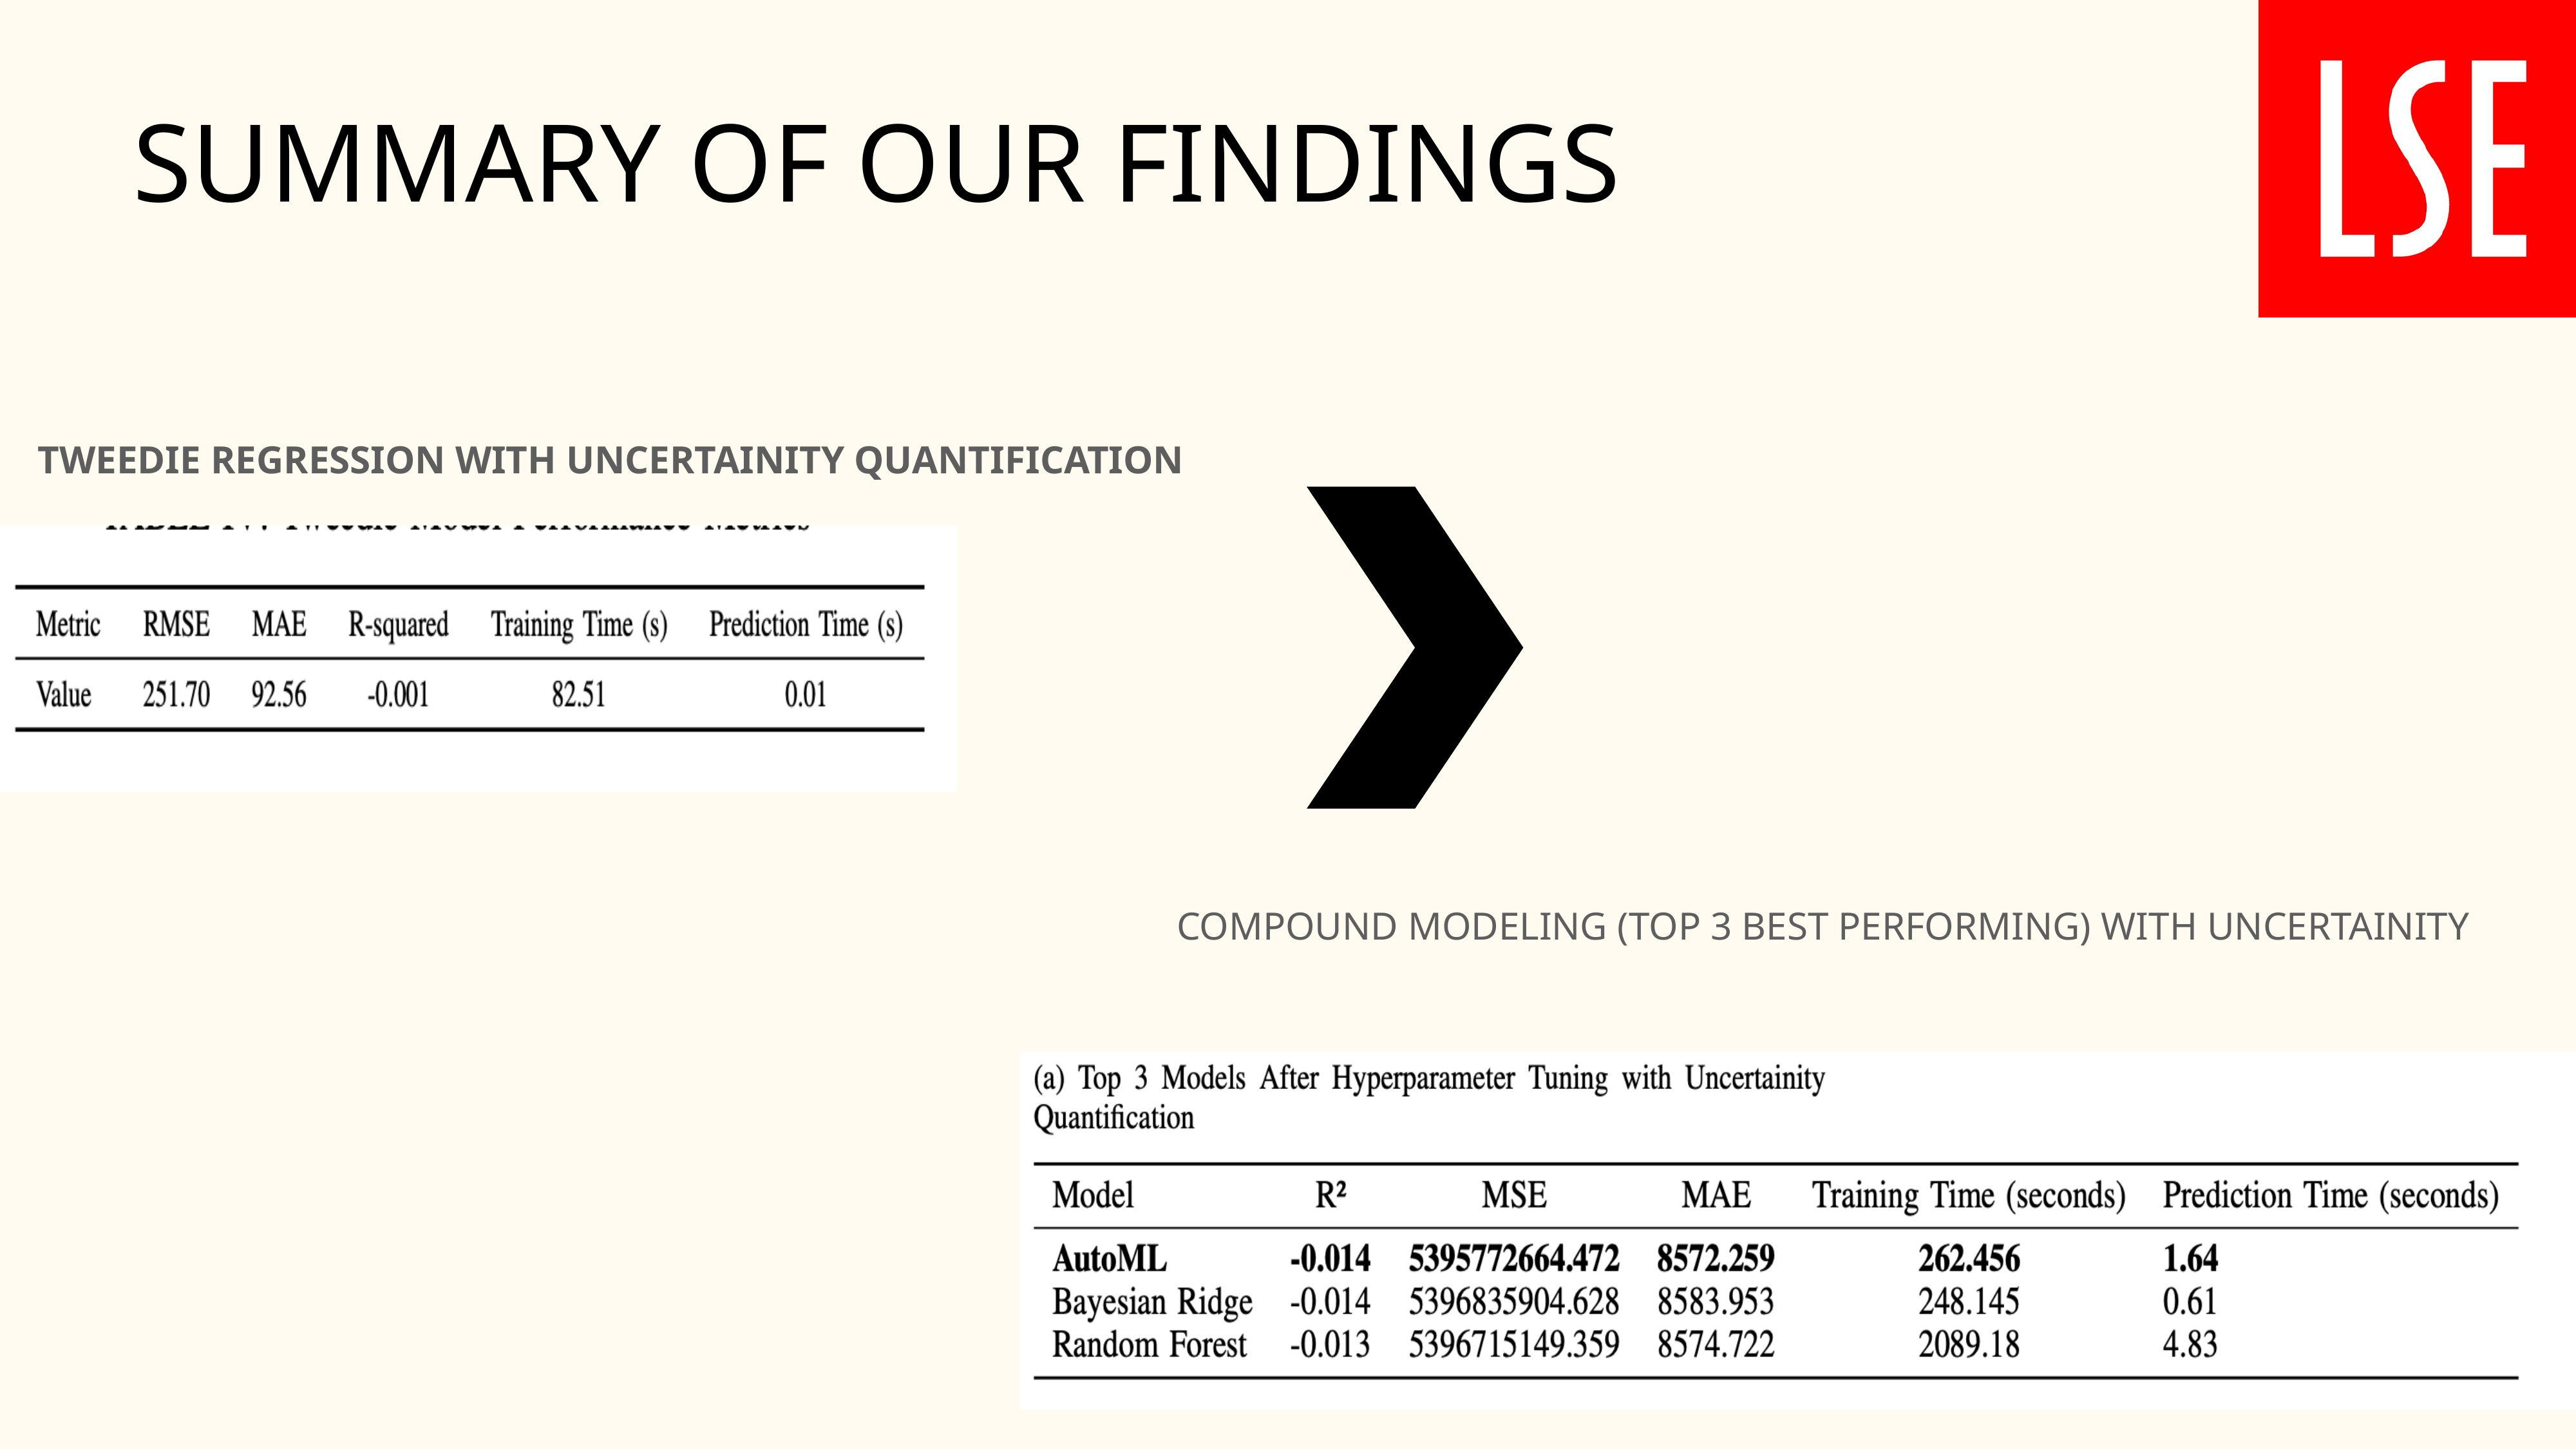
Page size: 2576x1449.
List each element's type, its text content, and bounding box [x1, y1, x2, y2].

picture [0, 525, 957, 792]
picture [2259, 0, 2576, 317]
text_box TWEEDIE REGRESSION WITH UNCERTAINITY QUANTIFICATION [19, 430, 1203, 487]
text_box COMPOUND MODELING (TOP 3 BEST PERFORMING) WITH UNCERTAINITY [1156, 896, 2490, 953]
text_box [1307, 486, 1524, 809]
title SUMMARY OF OUR FINDINGS [127, 114, 2255, 266]
picture [1020, 1051, 2576, 1410]
